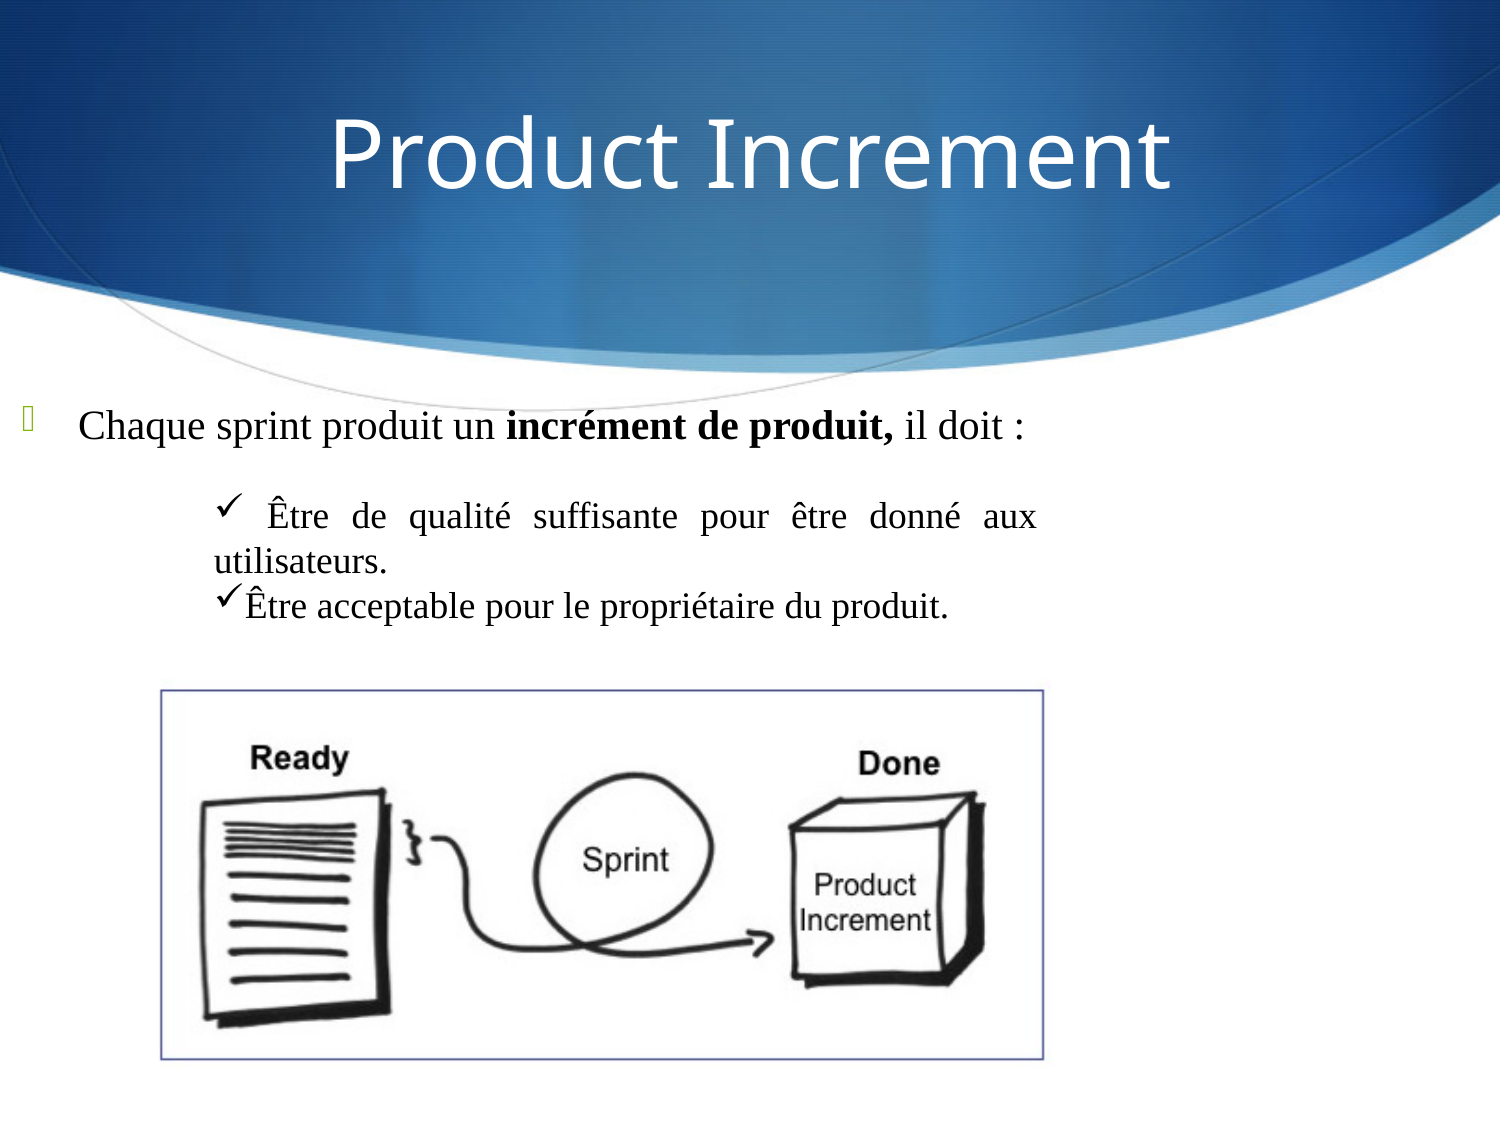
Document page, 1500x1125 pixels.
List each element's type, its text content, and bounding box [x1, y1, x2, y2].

list Chaque sprint produit un incrément de produit, il doit : [6, 390, 1386, 703]
title Product Increment [75, 56, 1425, 245]
text_box Être de qualité suffisante pour être donné aux utilisateurs. Être acceptable pour le propriétaire du produit. [199, 483, 1054, 634]
picture [0, 0, 1500, 1125]
